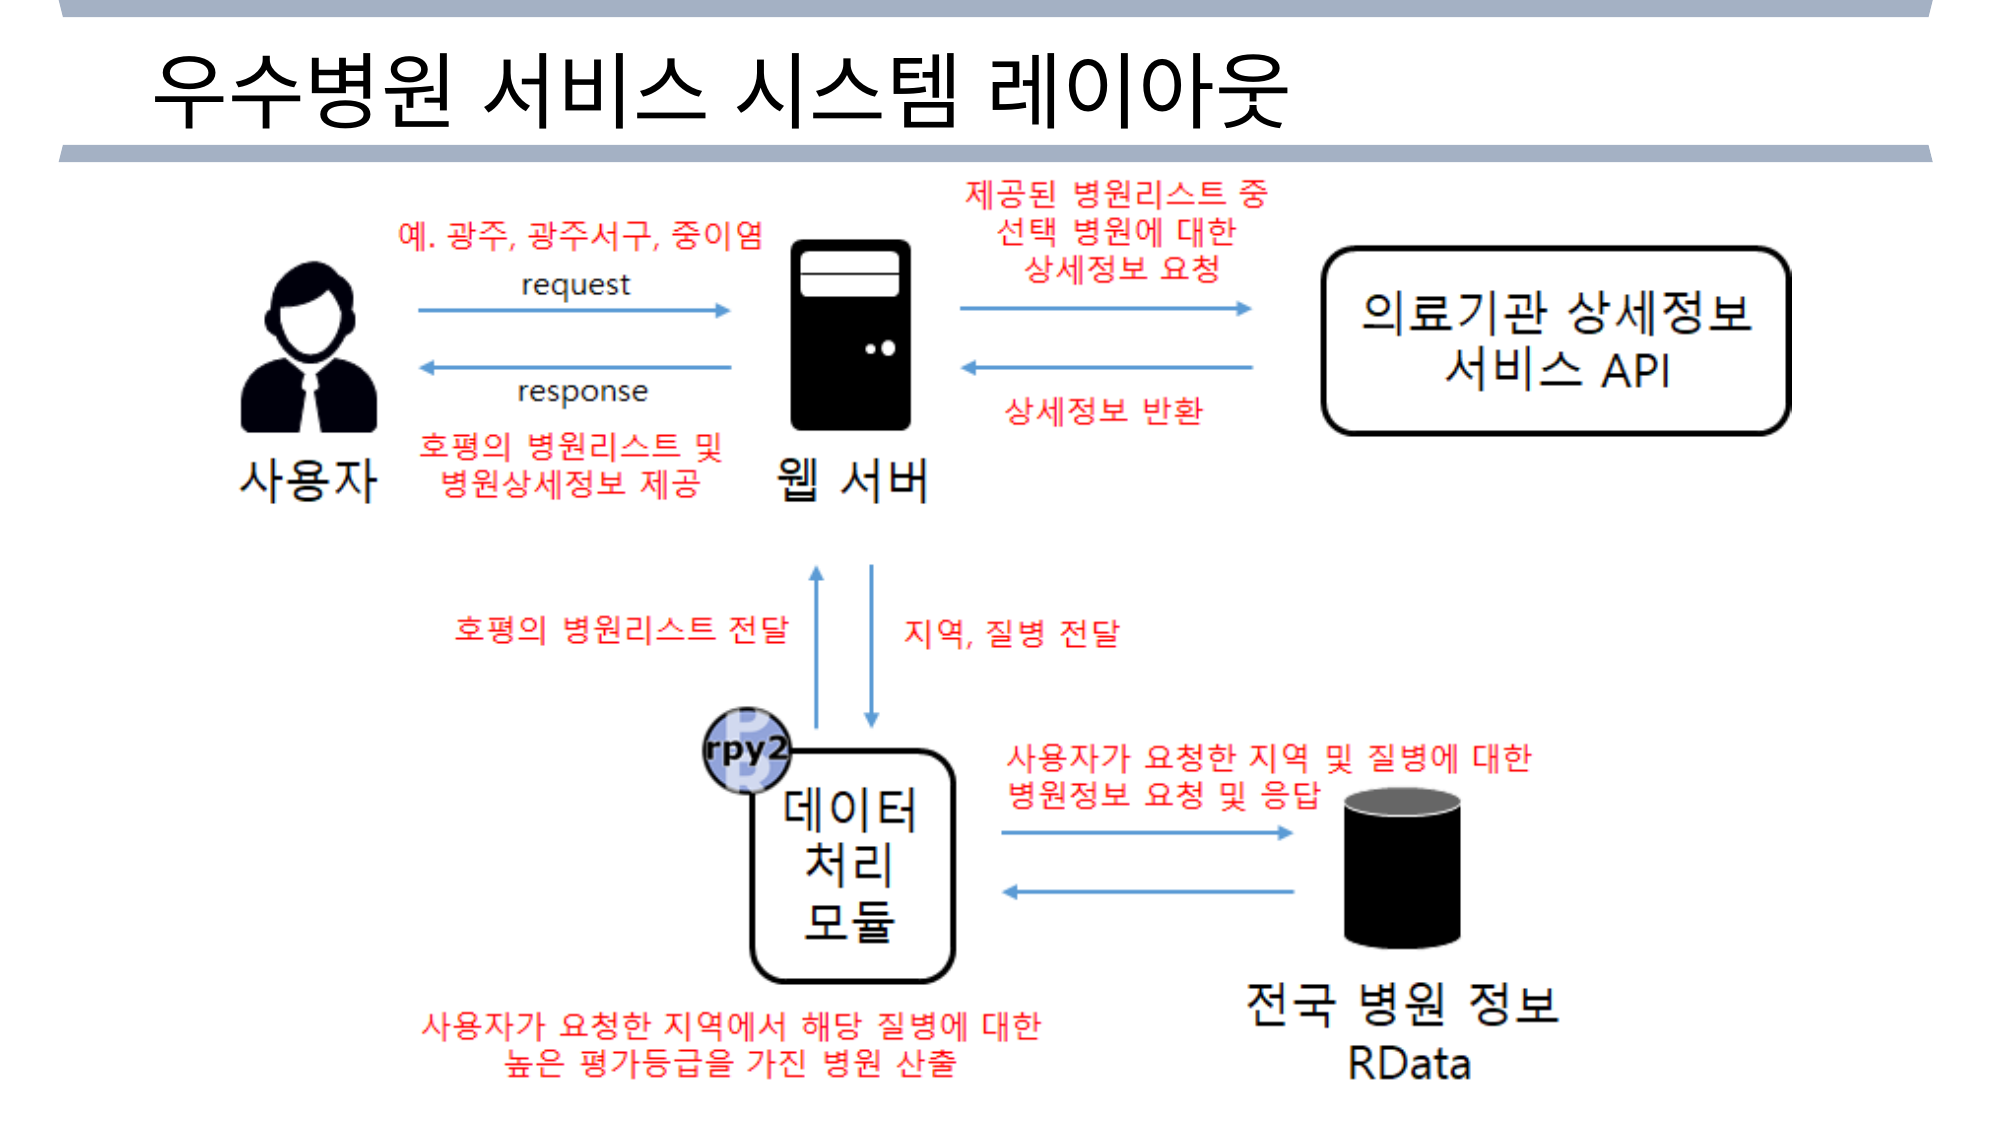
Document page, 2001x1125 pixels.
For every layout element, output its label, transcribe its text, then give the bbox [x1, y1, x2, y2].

text_box 우수병원 서비스 시스템 레이아웃 [136, 31, 1308, 143]
text_box [57, 0, 1934, 19]
picture [208, 165, 1792, 1119]
text_box [57, 143, 1935, 164]
